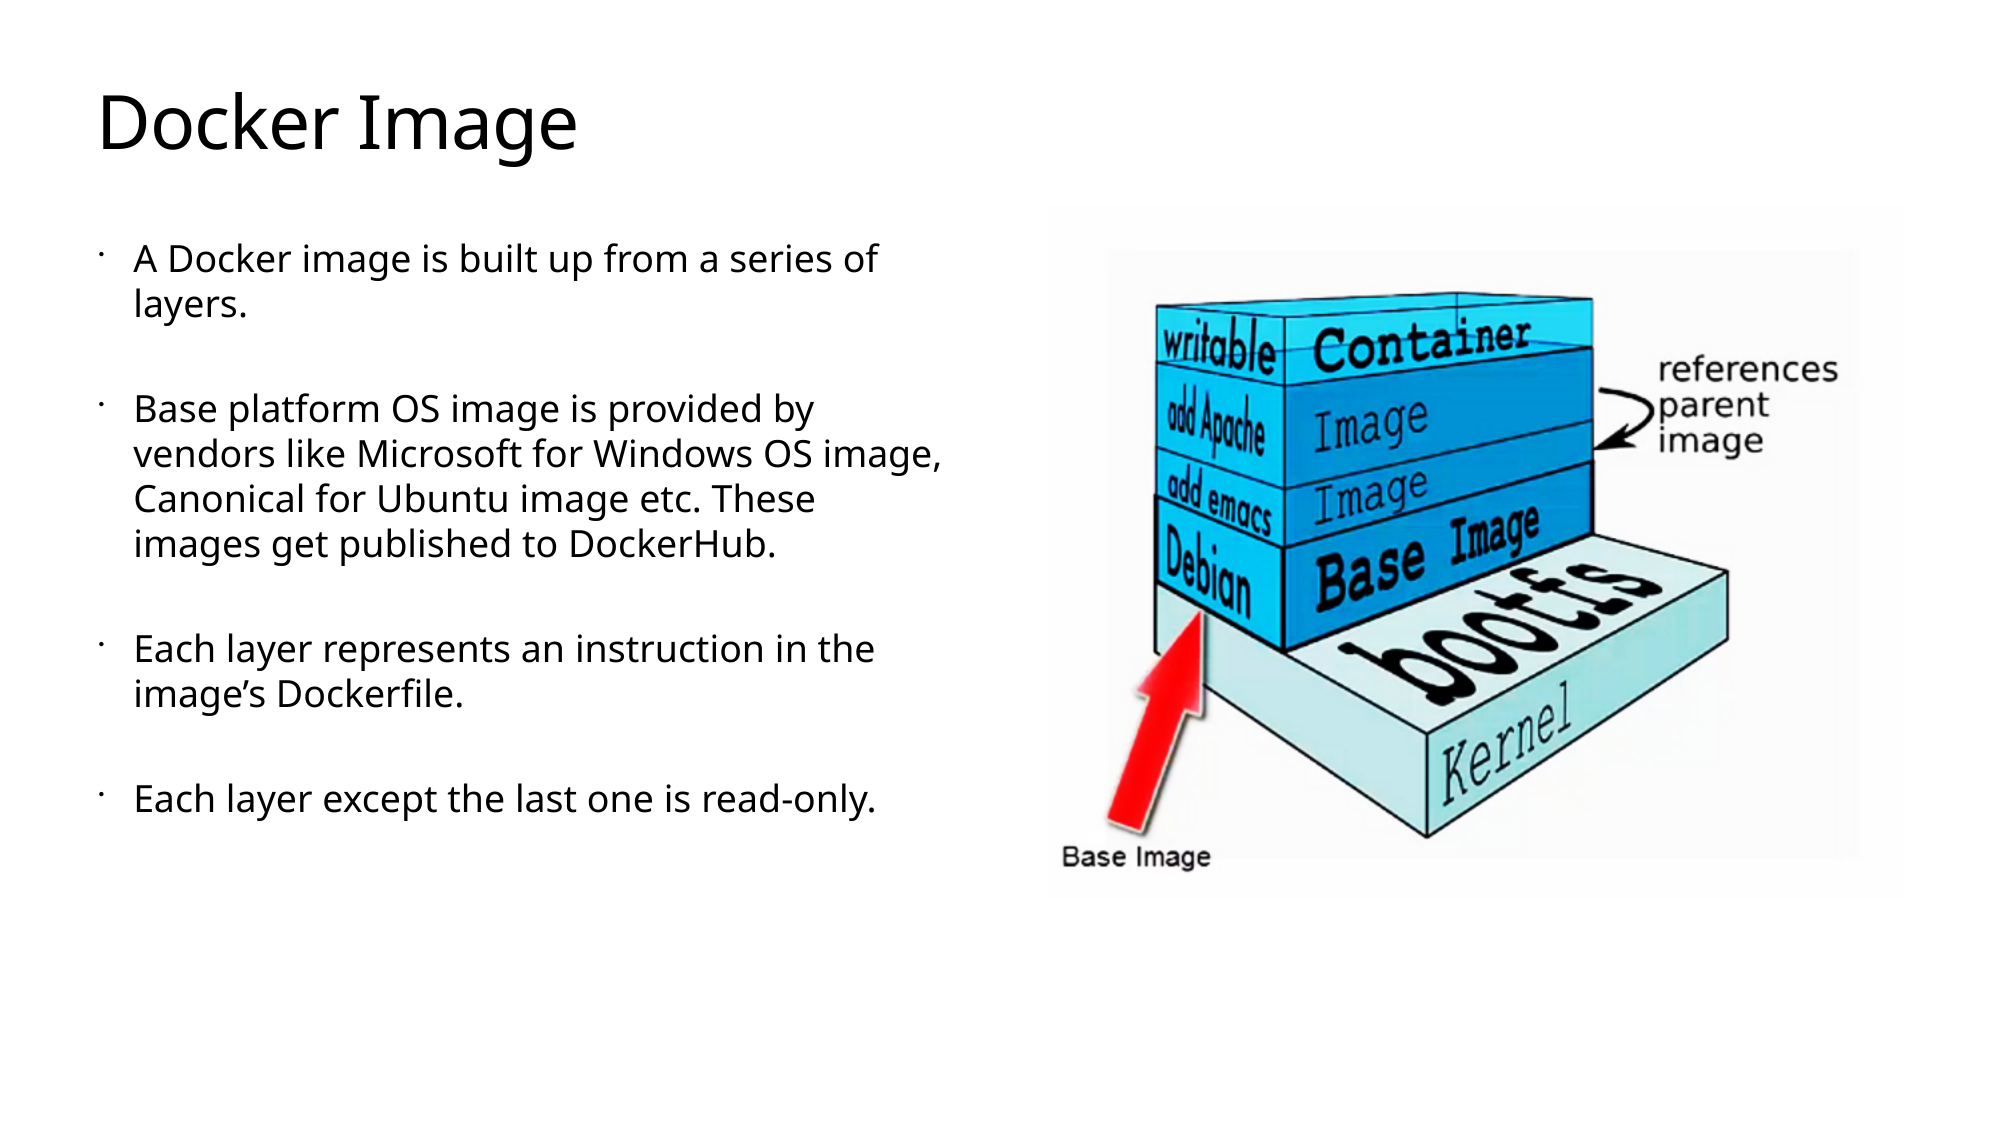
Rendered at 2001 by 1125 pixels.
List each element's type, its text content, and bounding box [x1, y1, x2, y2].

title Docker Image [96, 75, 1904, 166]
list A Docker image is built up from a series of layers. Base platform OS image is provided by vendors like Microsoft for Windows OS image, Canonical for Ubuntu image etc. These images get published to DockerHub. Each layer represents an instruction in the image’s Dockerfile. Each layer except the last one is read-only. [95, 235, 951, 890]
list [1047, 206, 1905, 901]
